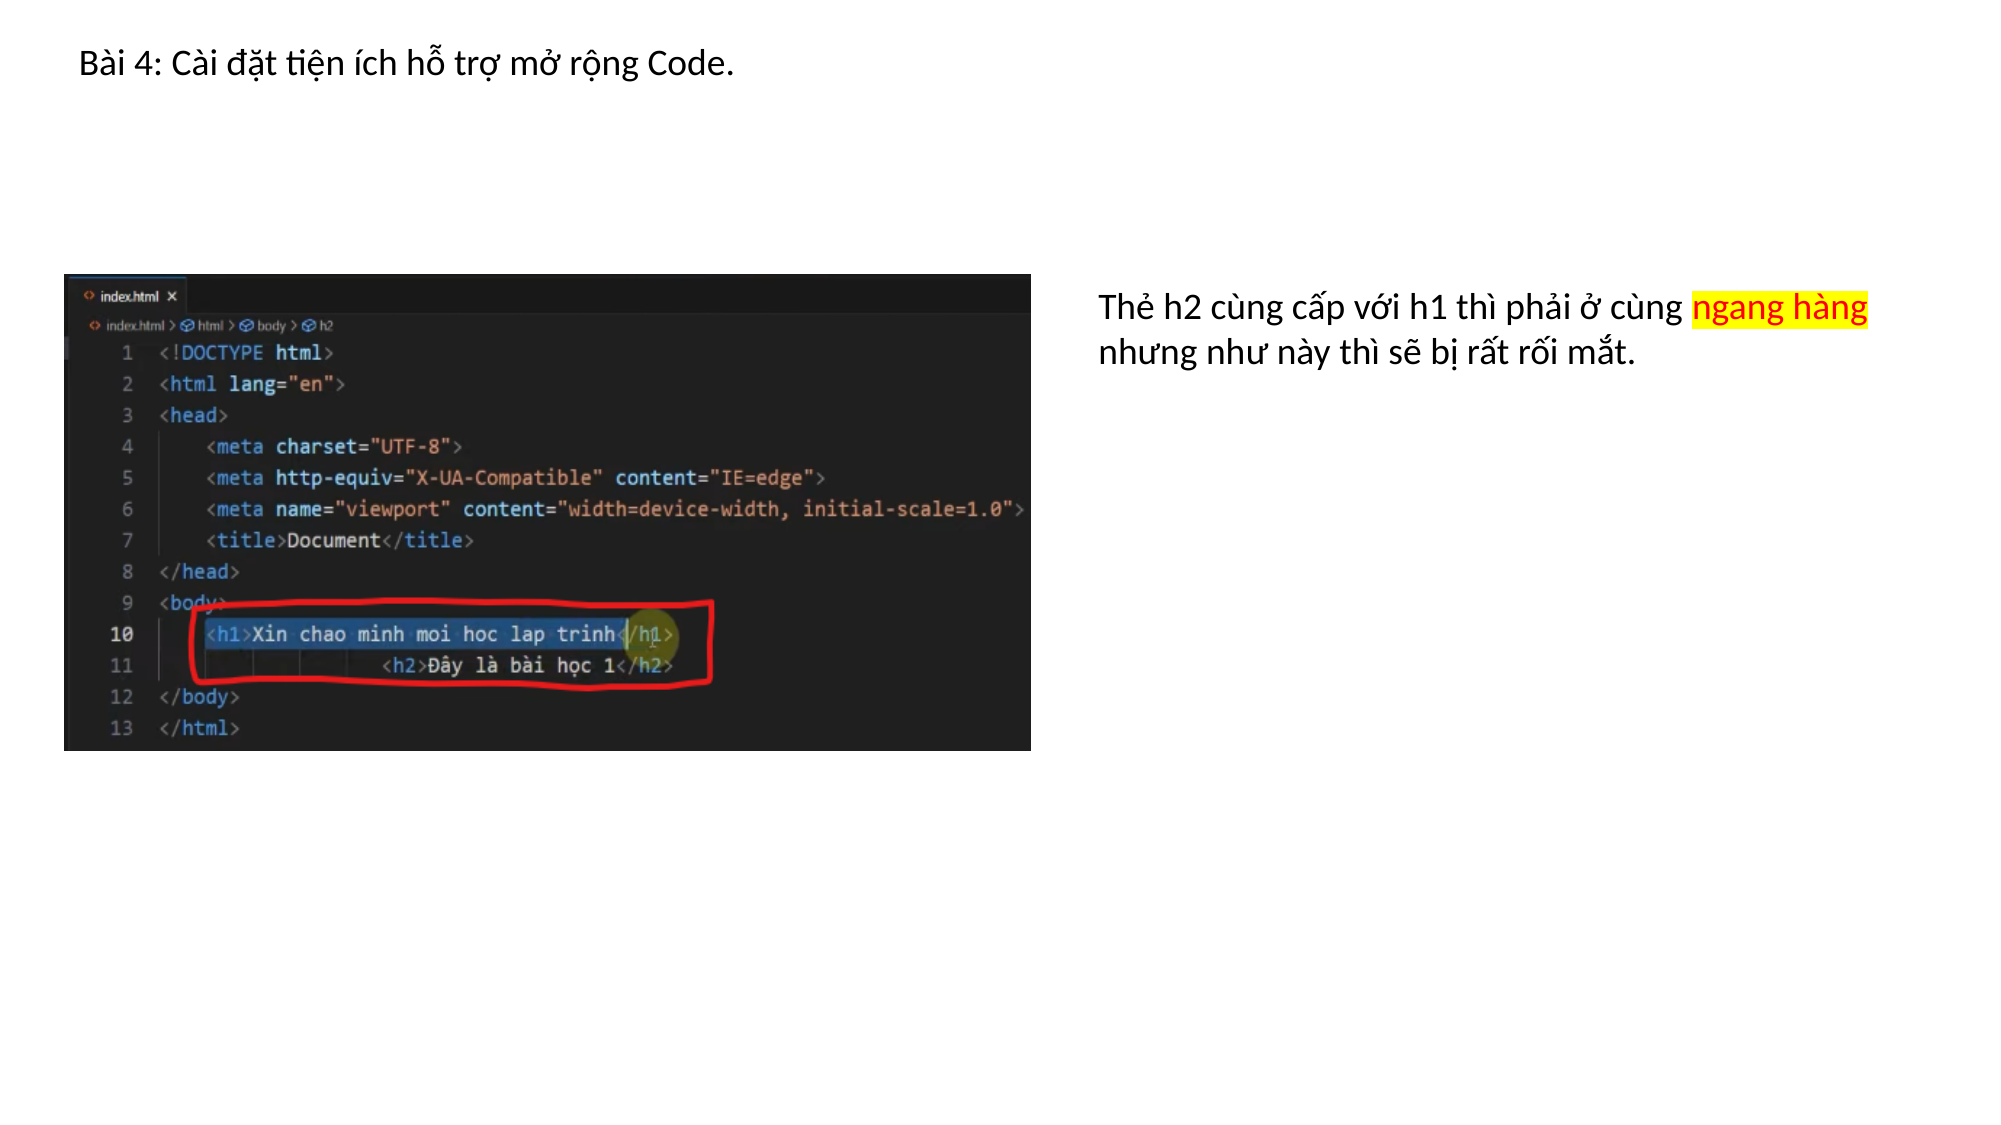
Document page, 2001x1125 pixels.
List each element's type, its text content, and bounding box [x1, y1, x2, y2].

picture [63, 274, 1031, 751]
text_box Bài 4: Cài đặt tiện ích hỗ trợ mở rộng Code. [64, 30, 1031, 91]
text_box Thẻ h2 cùng cấp với h1 thì phải ở cùng ngang hàng nhưng như này thì sẽ bị rất rối mắt. [1083, 274, 1920, 380]
